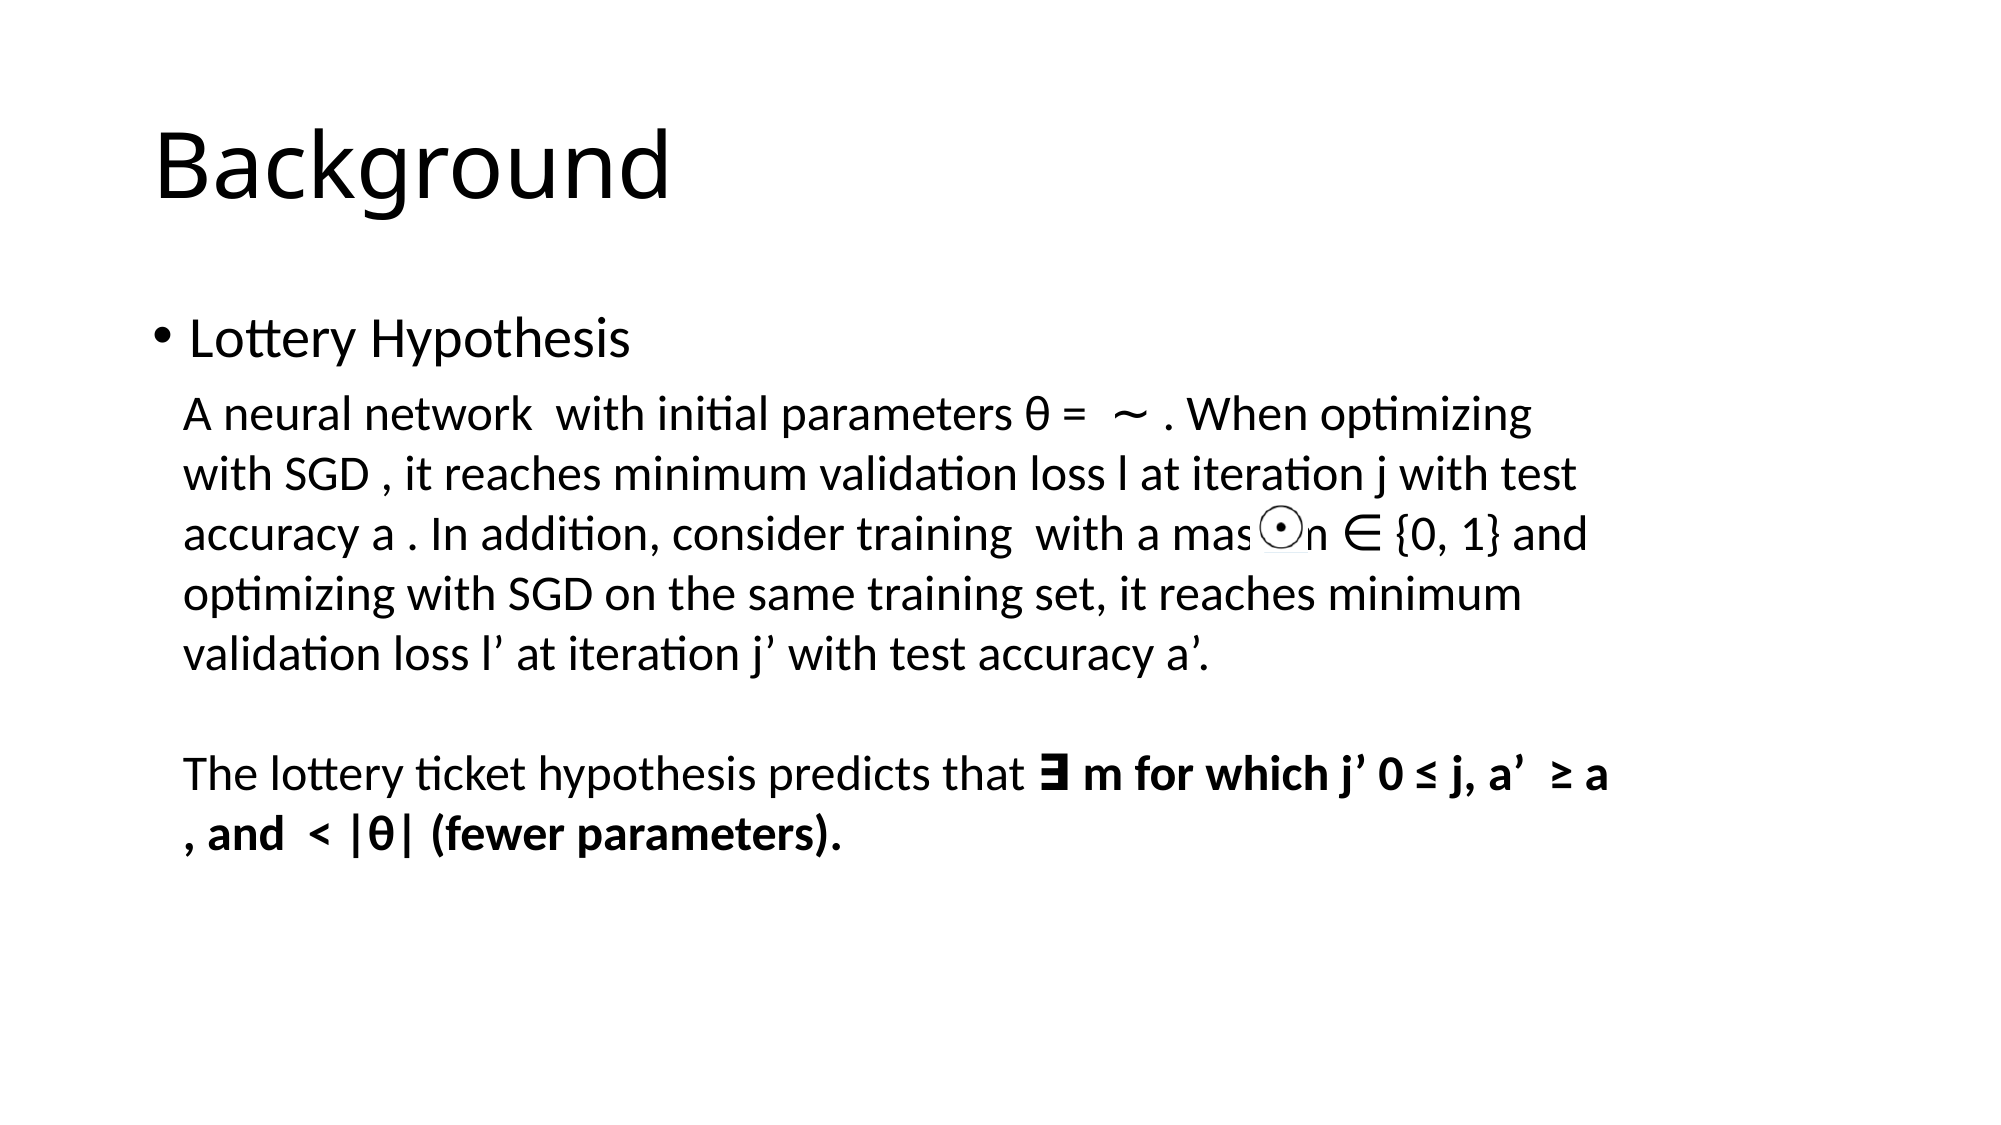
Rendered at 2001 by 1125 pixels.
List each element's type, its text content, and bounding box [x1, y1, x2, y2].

title Background [137, 59, 1863, 278]
list Lottery Hypothesis [137, 299, 1783, 930]
picture [1250, 500, 1308, 554]
